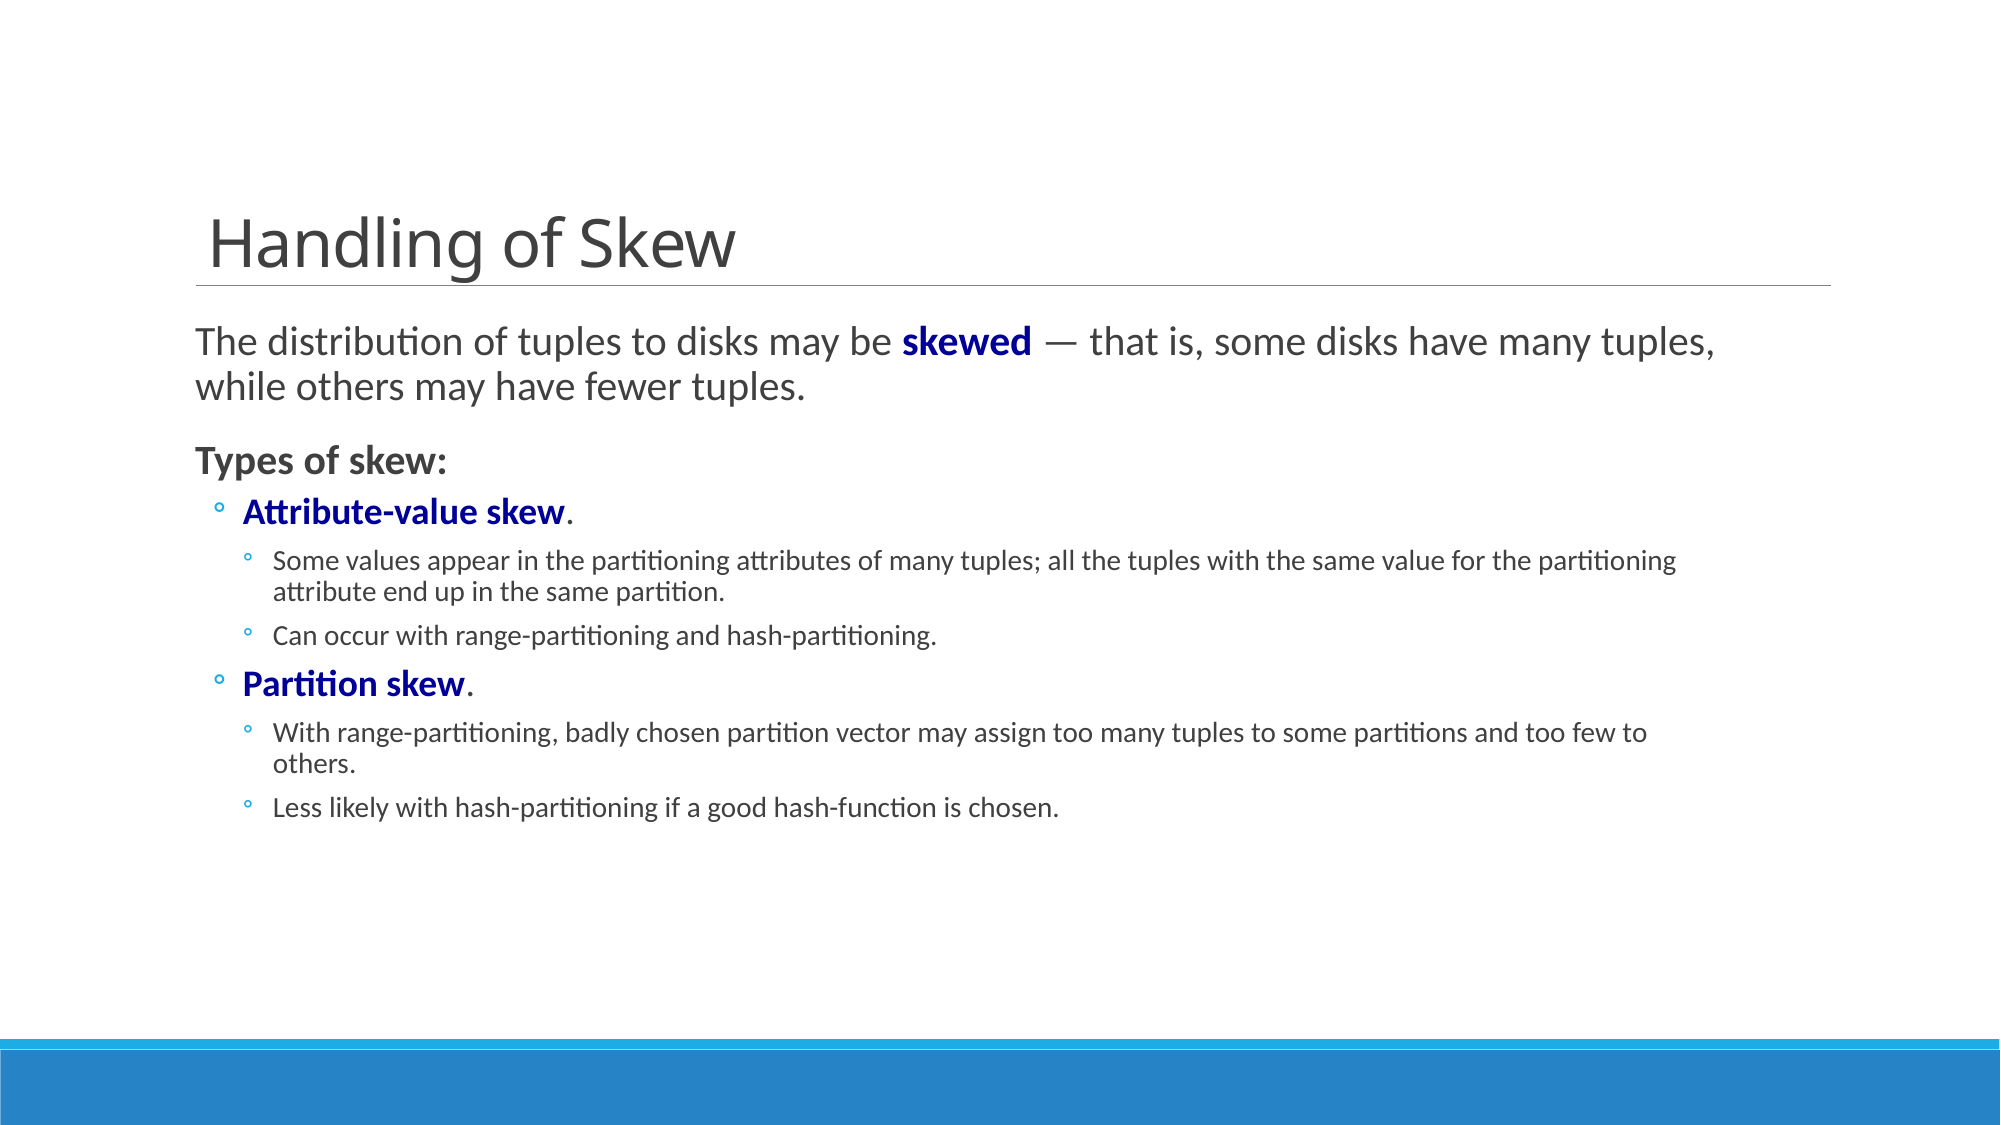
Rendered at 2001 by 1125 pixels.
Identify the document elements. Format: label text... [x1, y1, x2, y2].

list The distribution of tuples to disks may be skewed — that is, some disks have many tuples, while others may have fewer tuples. Types of skew: Attribute-value skew. Some values appear in the partitioning attributes of many tuples; all the tuples with the same value for the partitioning attribute end up in the same partition. Can occur with range-partitioning and hash-partitioning. Partition skew. With range-partitioning, badly chosen partition vector may assign too many tuples to some partitions and too few to others. Less likely with hash-partitioning if a good hash-function is chosen. [180, 312, 1726, 942]
title Handling of Skew [192, 141, 1719, 290]
